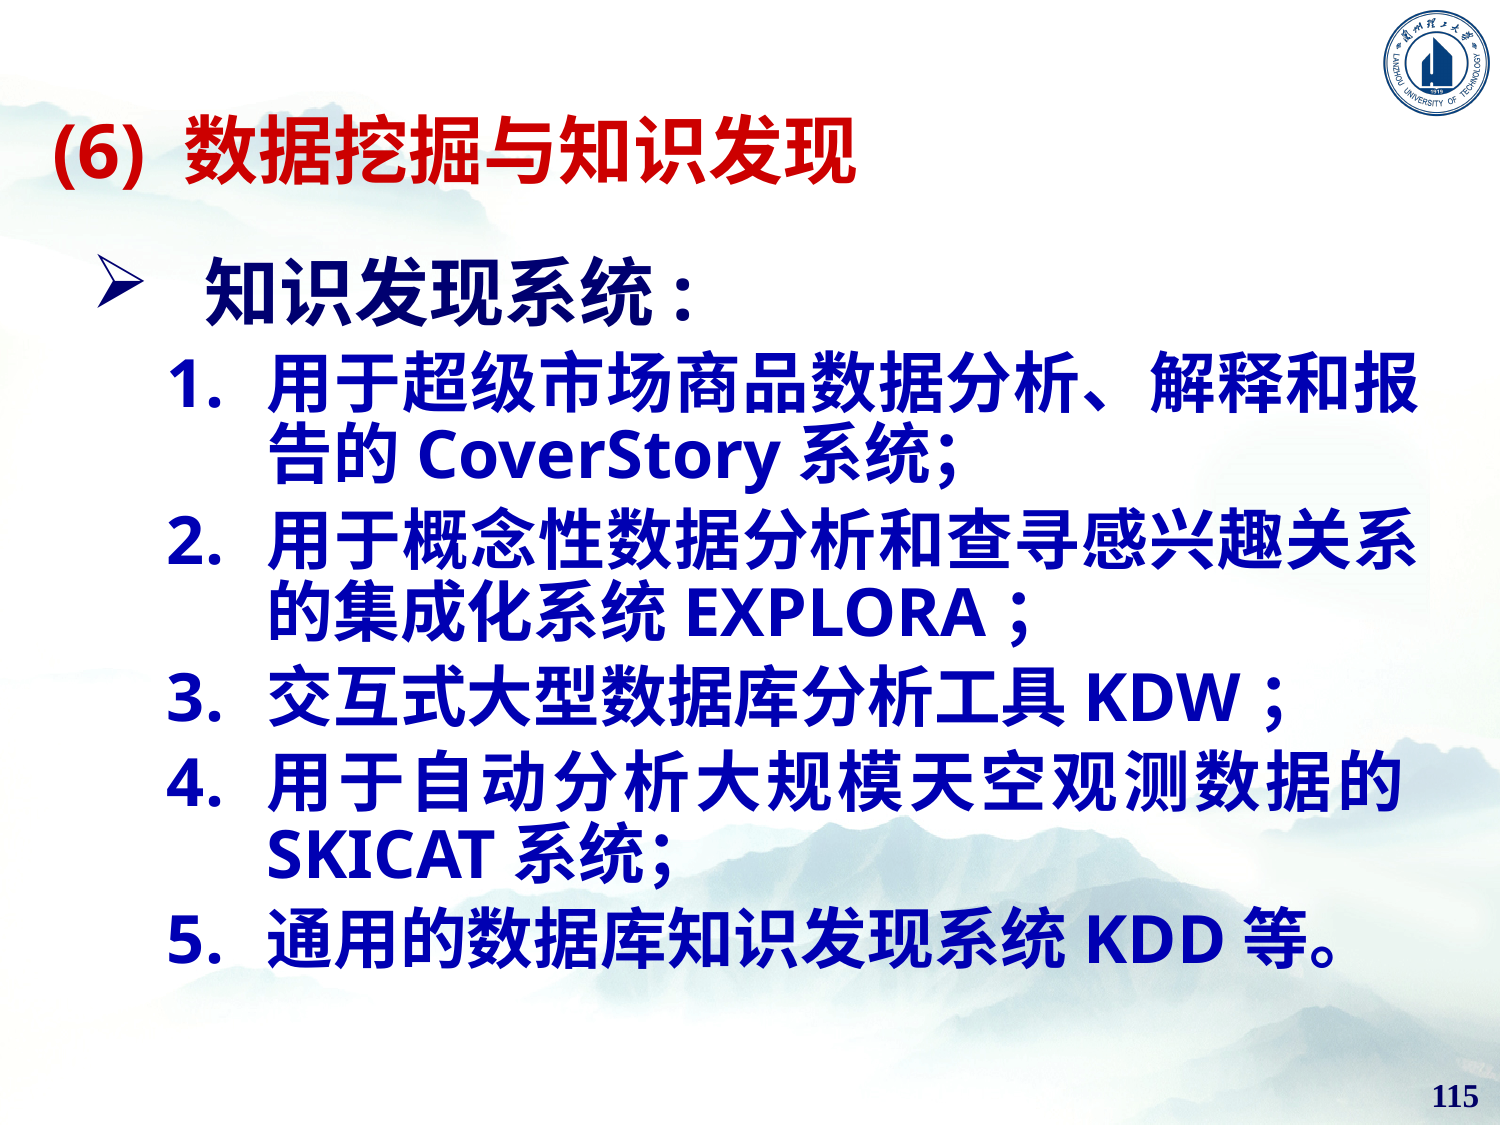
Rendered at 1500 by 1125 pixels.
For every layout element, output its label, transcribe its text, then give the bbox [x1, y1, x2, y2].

picture [0, 0, 1500, 1125]
list 知识发现系统: 用于超级市场商品数据分析、解释和报告的CoverStory系统； 用于概念性数据分析和查寻感兴趣关系的集成化系统EXPLORA； 交互式大型数据库分析工具KDW； 用于自动分析大规模天空观测数据的SKICAT系统； 通用的数据库知识发现系统KDD等。 [76, 247, 1436, 1106]
text_box (6) 数据挖掘与知识发现 [37, 54, 1313, 243]
slide_number 115 [1181, 1066, 1495, 1125]
